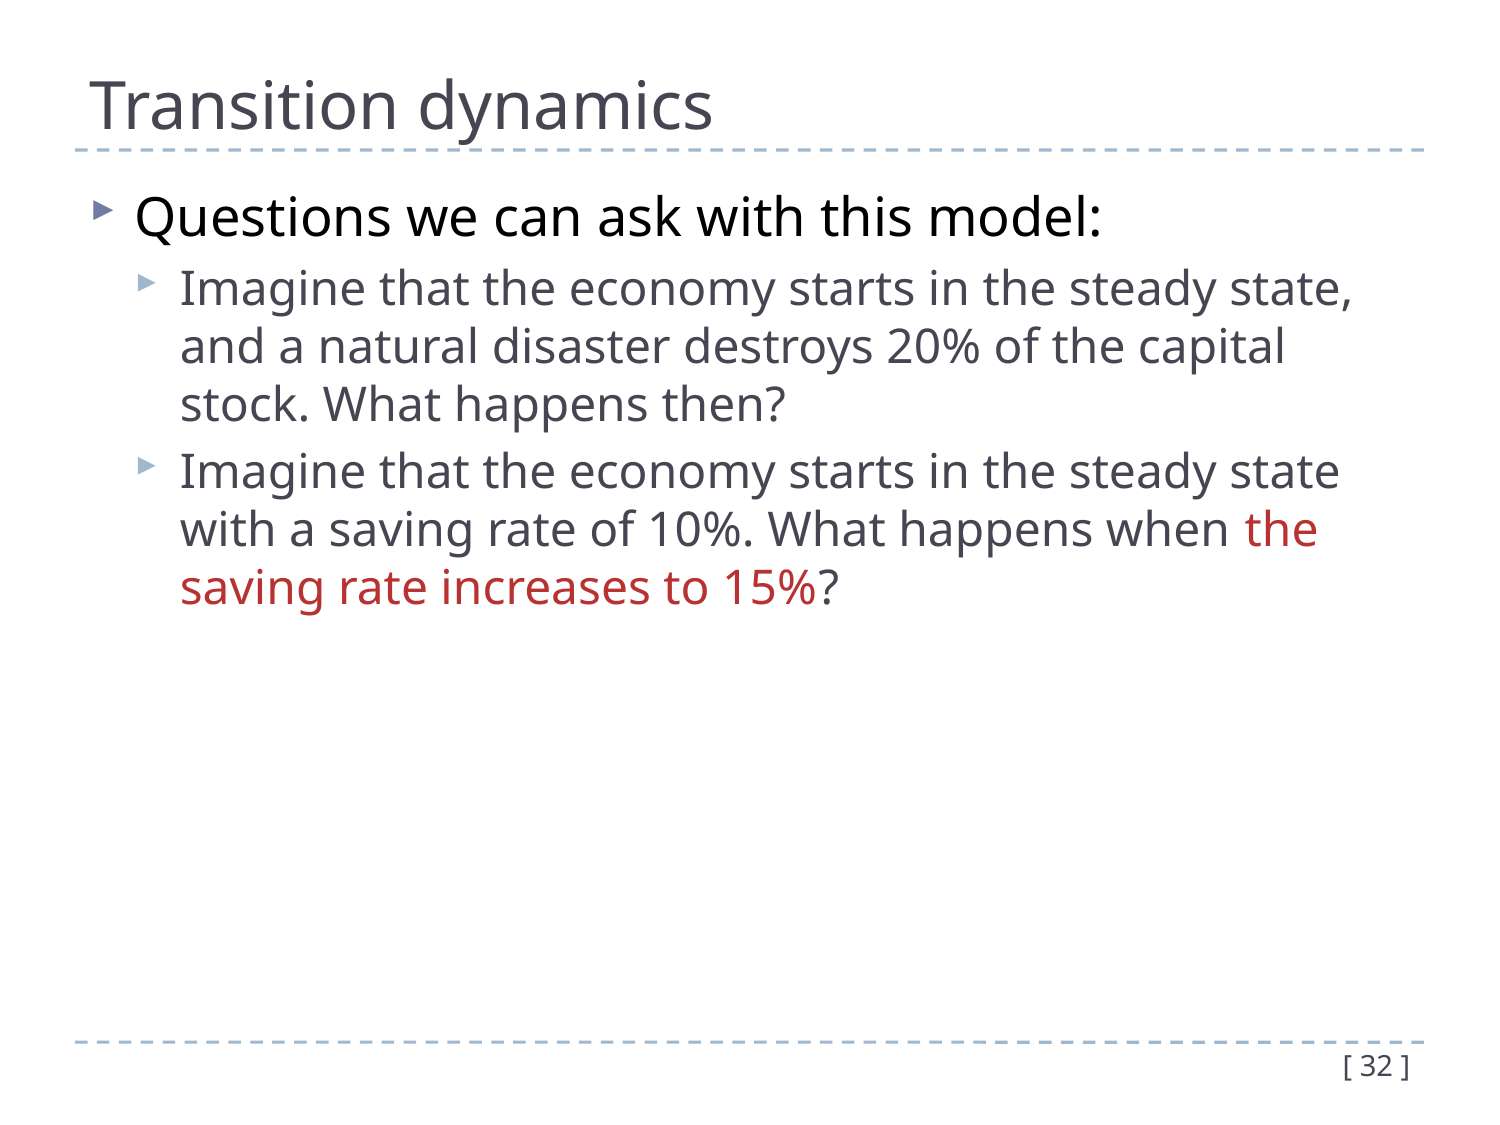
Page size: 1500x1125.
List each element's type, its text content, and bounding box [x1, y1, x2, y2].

list Questions we can ask with this model: Imagine that the economy starts in the steady state, and a natural disaster destroys 20% of the capital stock. What happens then? Imagine that the economy starts in the steady state with a saving rate of 10%. What happens when the saving rate increases to 15%? [75, 174, 1425, 1025]
slide_number [ 32 ] [1100, 1040, 1425, 1100]
title Transition dynamics [75, 24, 1425, 150]
